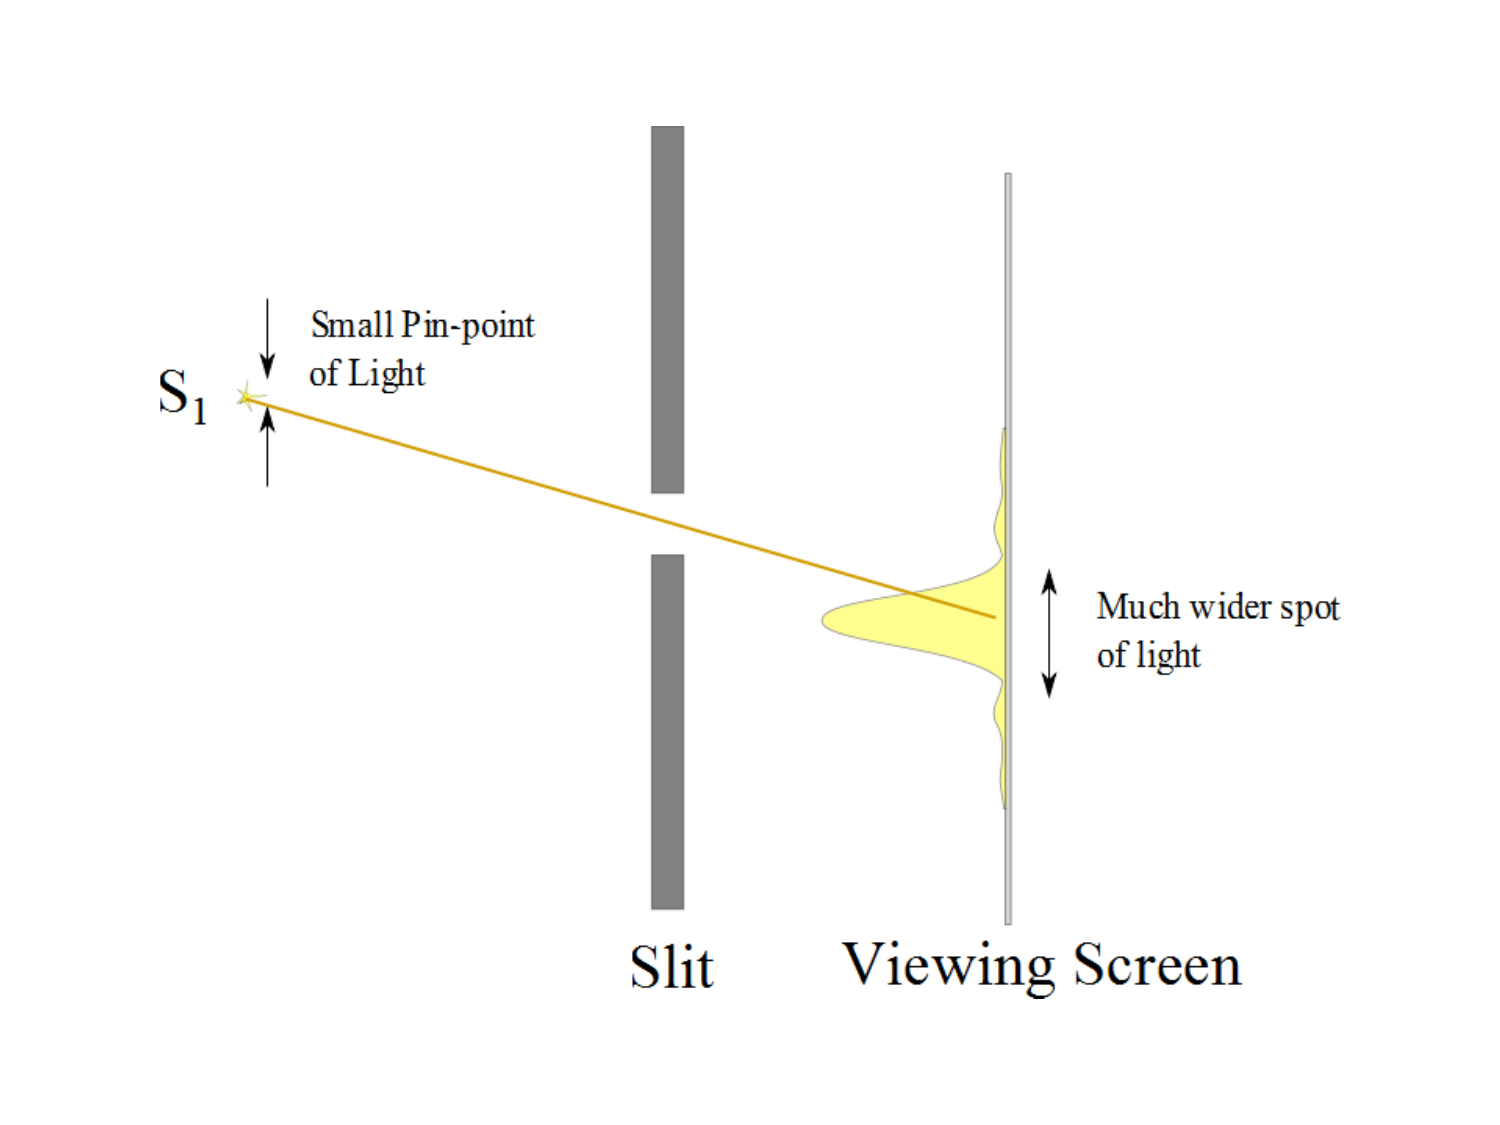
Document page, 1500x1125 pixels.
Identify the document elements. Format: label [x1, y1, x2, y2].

picture [159, 126, 1341, 999]
